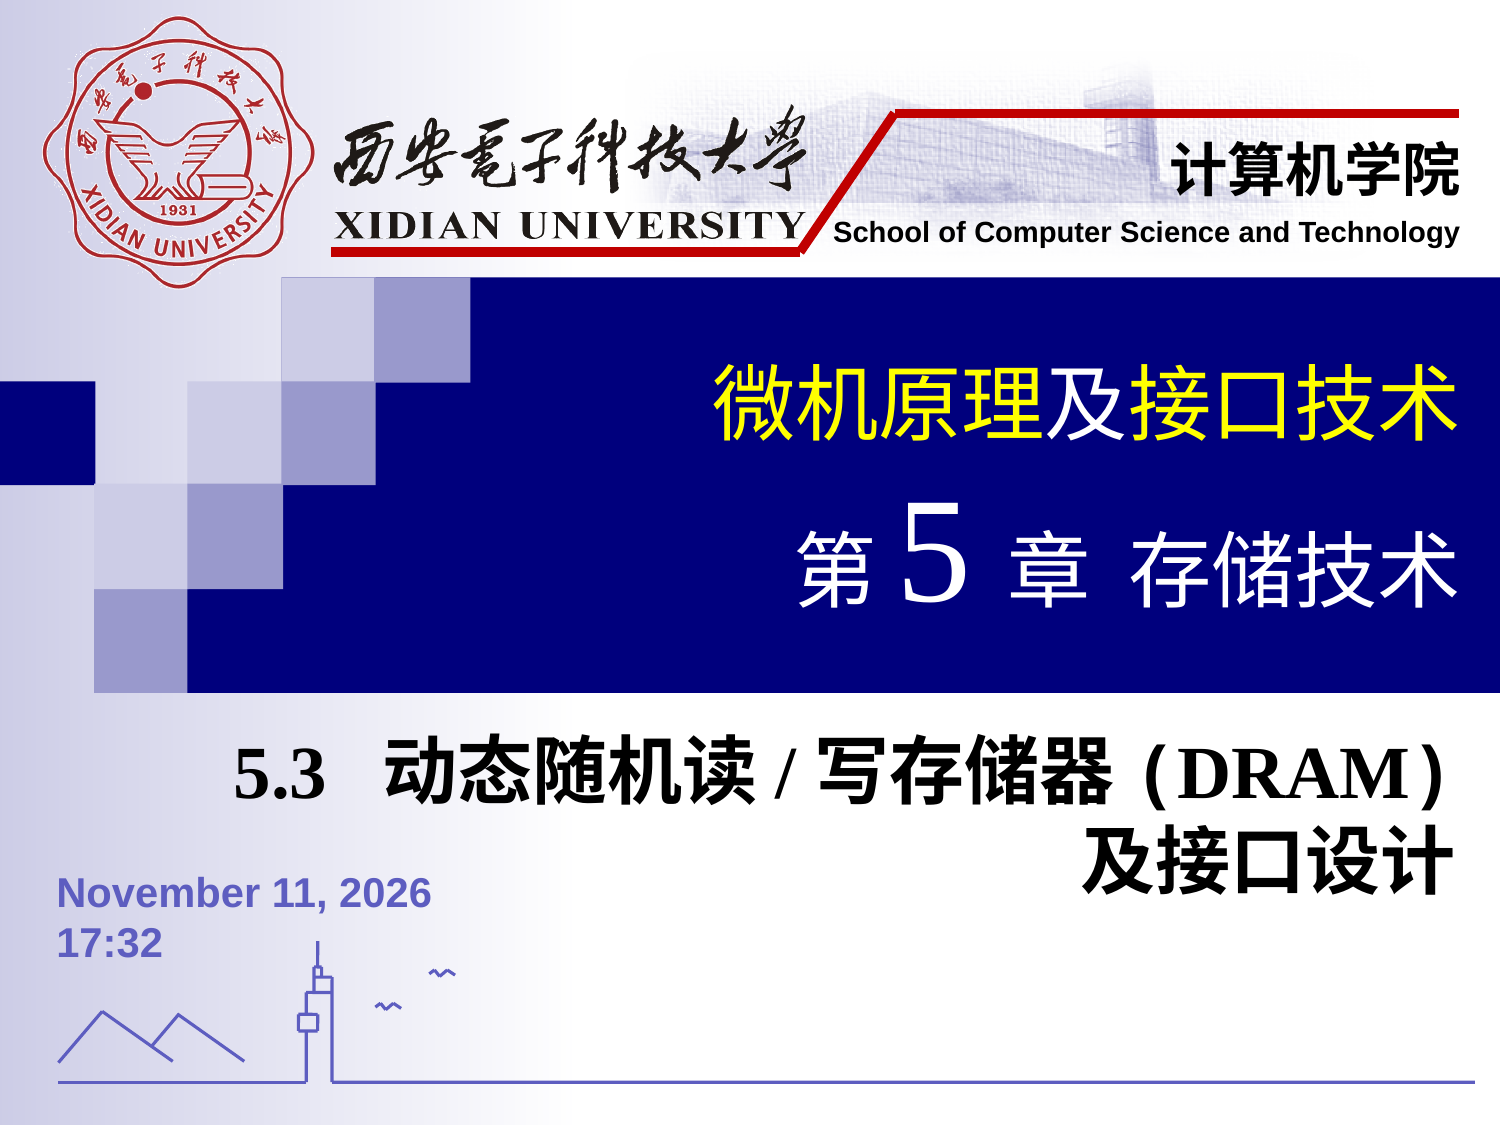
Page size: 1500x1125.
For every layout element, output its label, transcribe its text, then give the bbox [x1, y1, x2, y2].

picture [41, 14, 317, 292]
picture [331, 101, 810, 244]
subtitle 微机原理及接口技术 第5章 存储技术 [289, 278, 1477, 705]
text_box 5.3 动态随机读/写存储器(DRAM) 及接口设计 [206, 715, 1471, 941]
